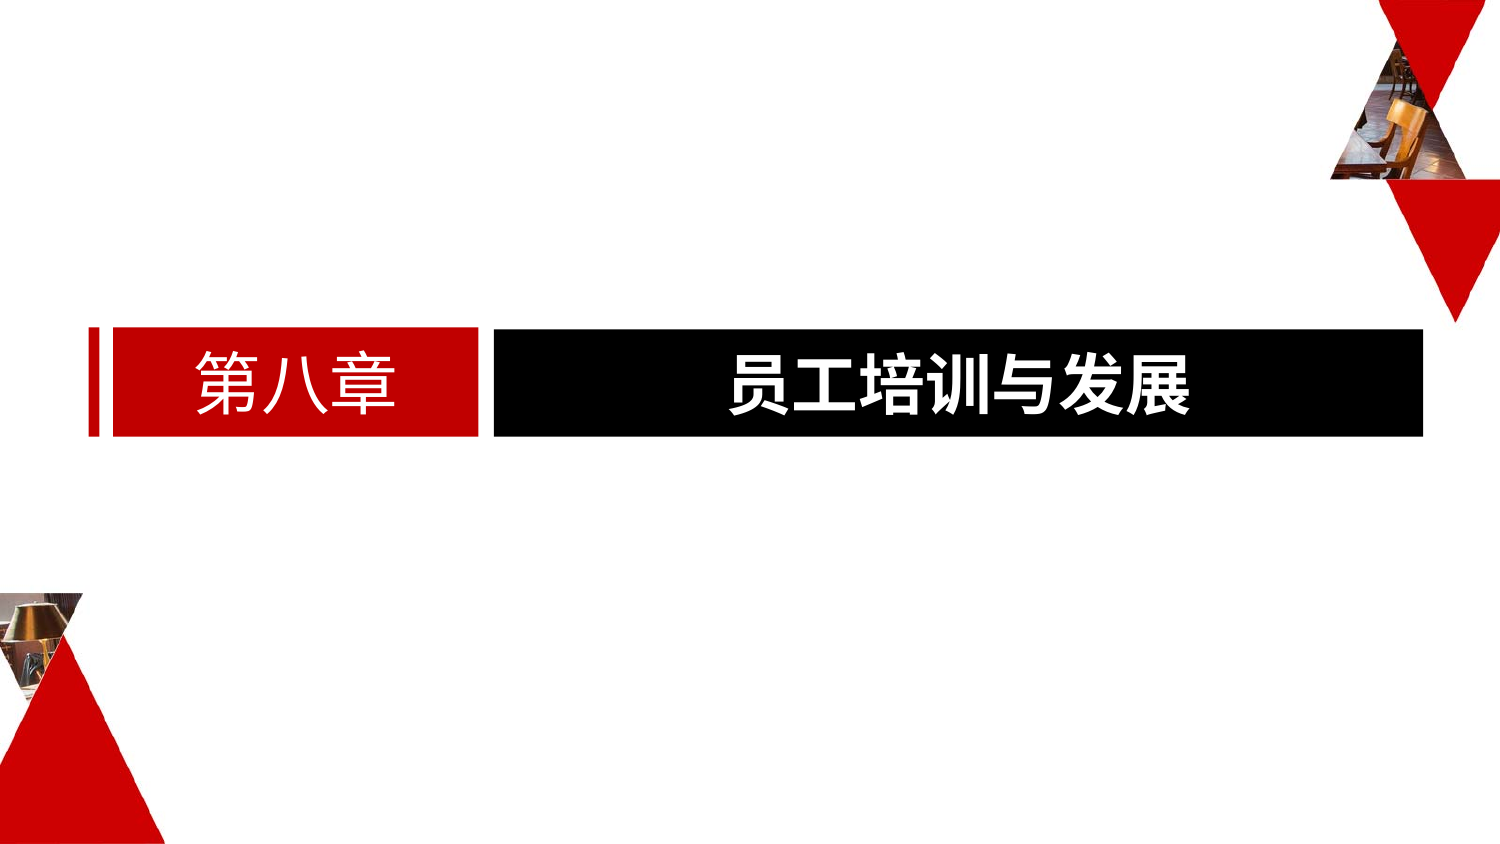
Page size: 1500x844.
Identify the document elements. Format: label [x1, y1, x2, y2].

picture [0, 0, 1500, 844]
text_box [88, 327, 1424, 437]
